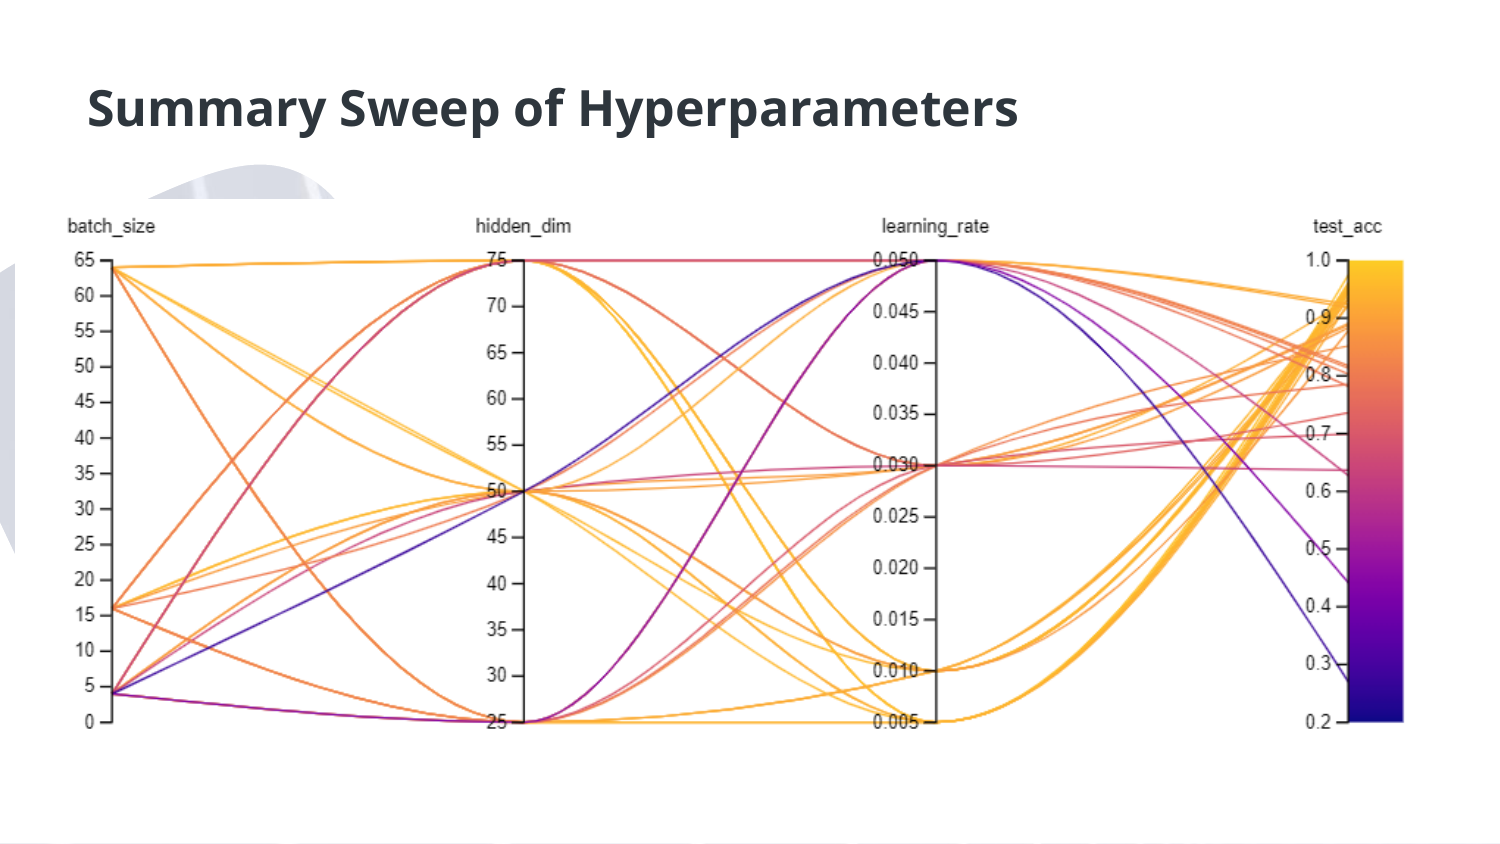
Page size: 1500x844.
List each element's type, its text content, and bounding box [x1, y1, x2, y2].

list Summary Sweep of Hyperparameters [87, 76, 1413, 177]
picture [0, 177, 1486, 751]
